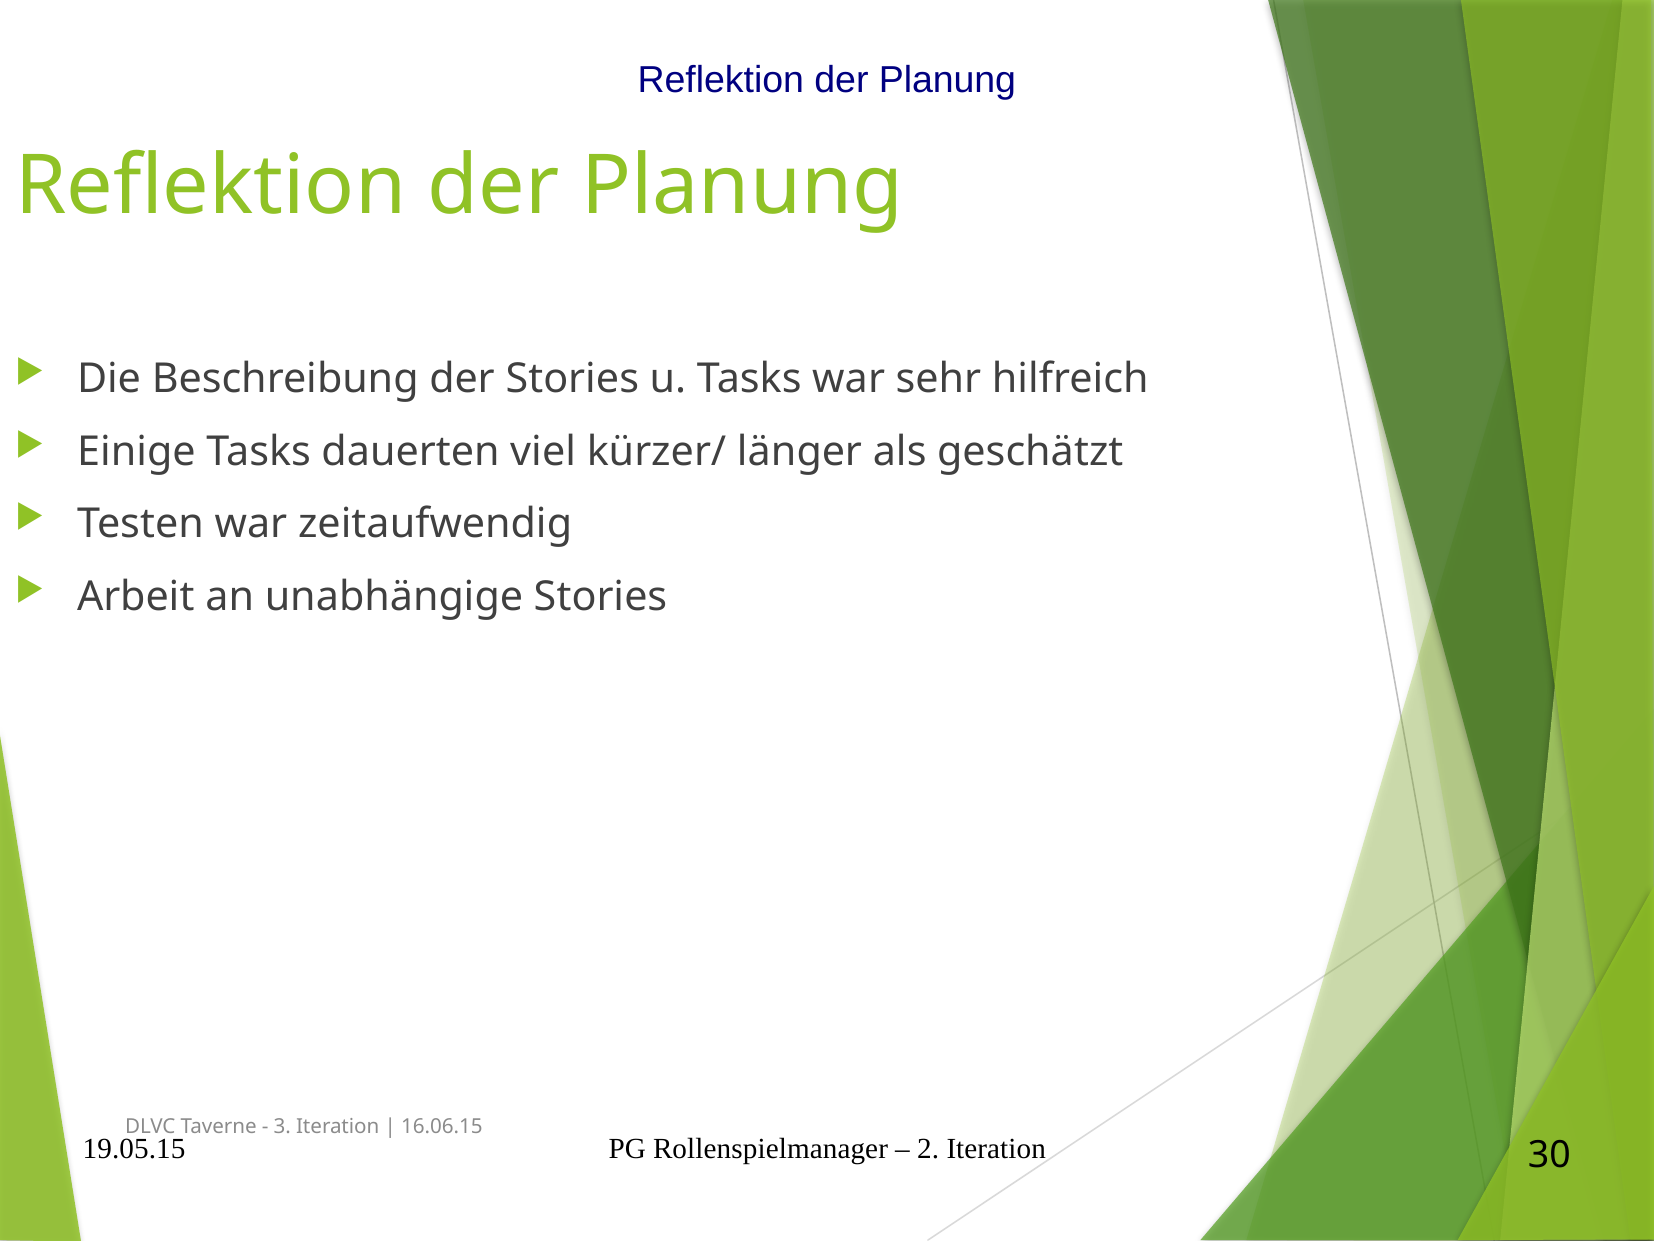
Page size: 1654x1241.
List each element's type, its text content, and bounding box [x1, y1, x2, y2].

footer DLVC Taverne - 3. Iteration | 16.06.15 [110, 1092, 947, 1159]
text_box Reflektion der Planung [622, 47, 1031, 107]
text_box PG Rollenspielmanager – 2. Iteration [565, 1129, 1090, 1216]
title Reflektion der Planung [0, 123, 1489, 331]
list Die Beschreibung der Stories u. Tasks war sehr hilfreich Einige Tasks dauerten viel kürzer/ länger als geschätzt Testen war zeitaufwendig Arbeit an unabhängige Stories [0, 343, 1455, 1063]
text_box 19.05.15 [82, 1129, 468, 1216]
text_box 30 [1185, 1129, 1571, 1216]
